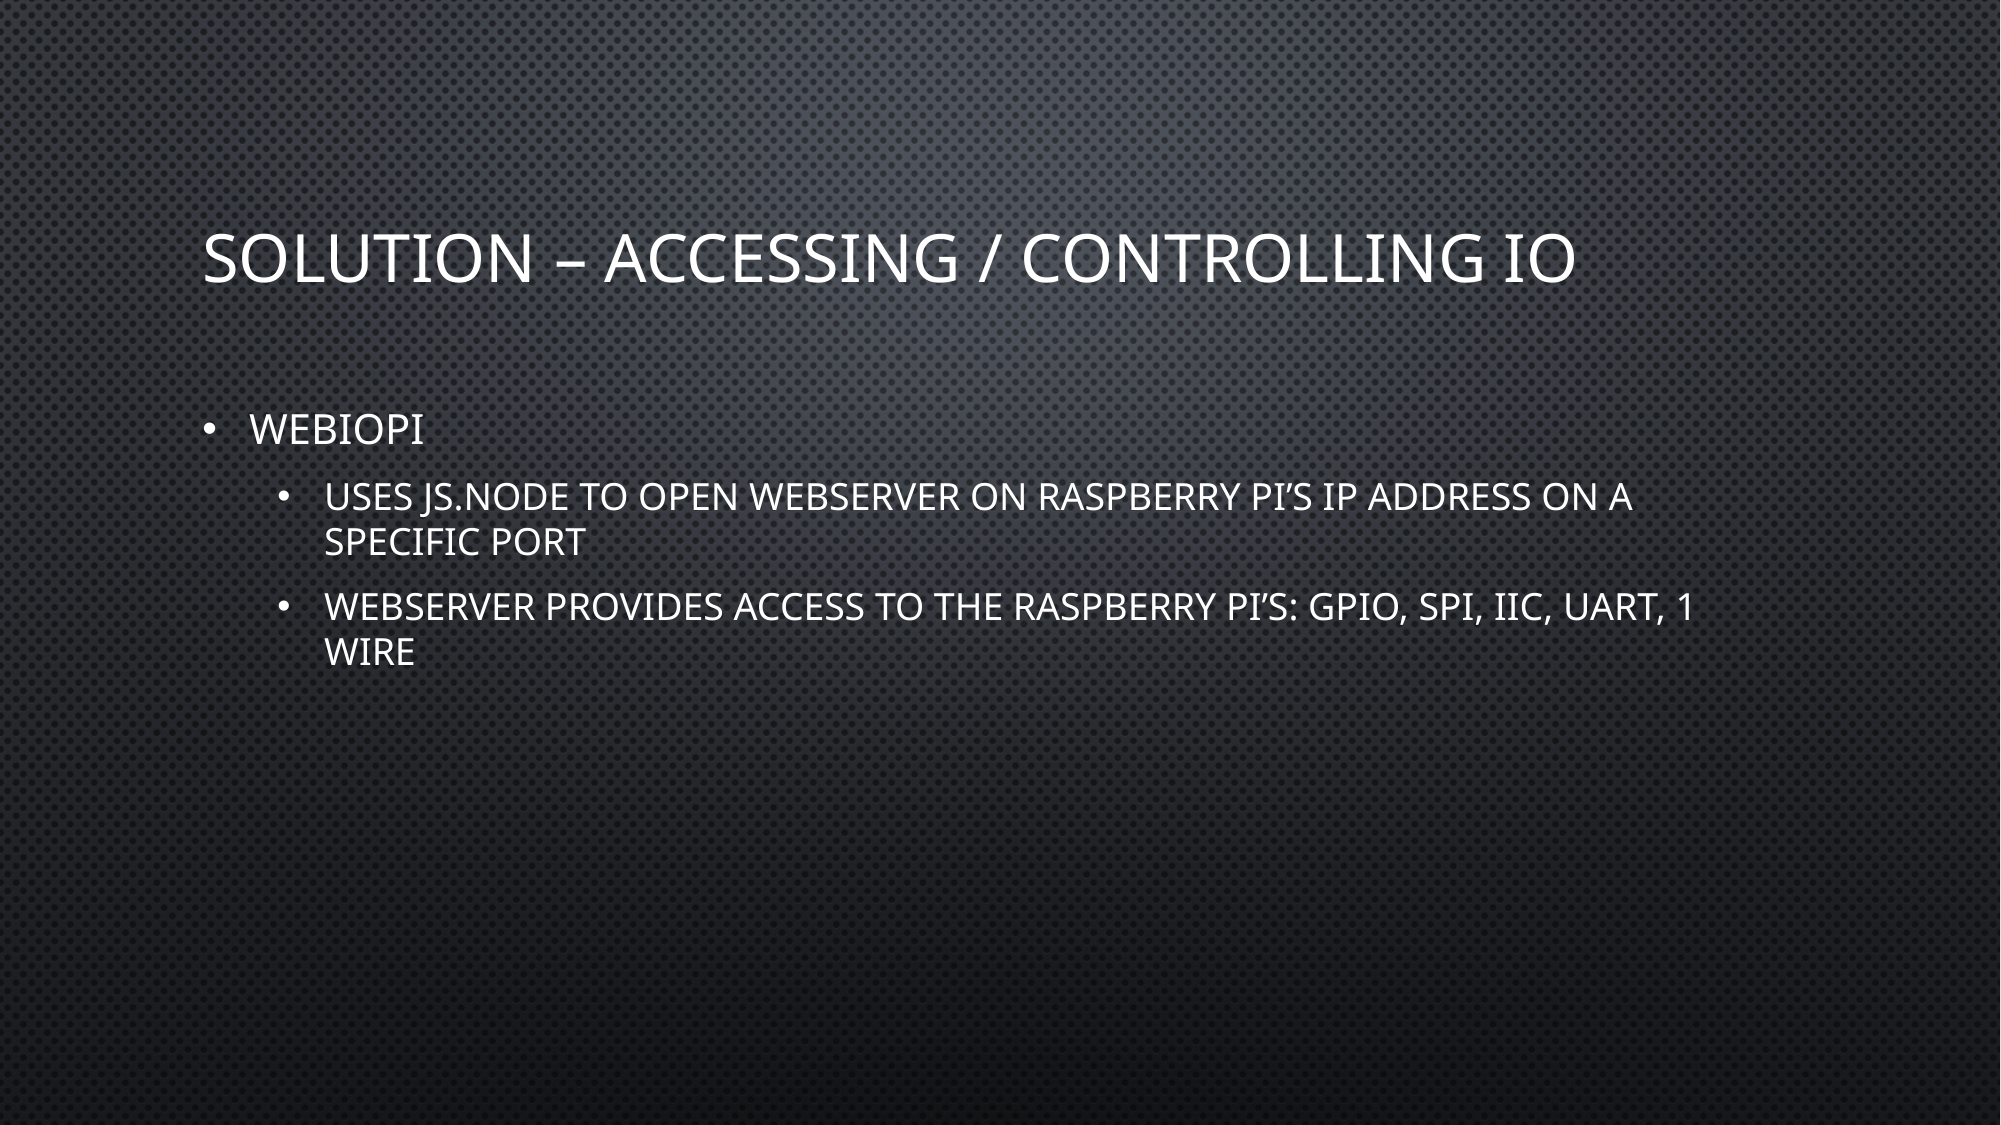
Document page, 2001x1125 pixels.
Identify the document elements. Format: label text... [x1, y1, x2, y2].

list Webiopi Uses Js.Node to open webserver on Raspberry Pi’s IP address on a specific port Webserver provides access to the Raspberry Pi’s: GPIO, SPI, IIC, UART, 1 Wire [187, 437, 1813, 950]
title Solution – Accessing / Controlling IO [187, 99, 1813, 413]
